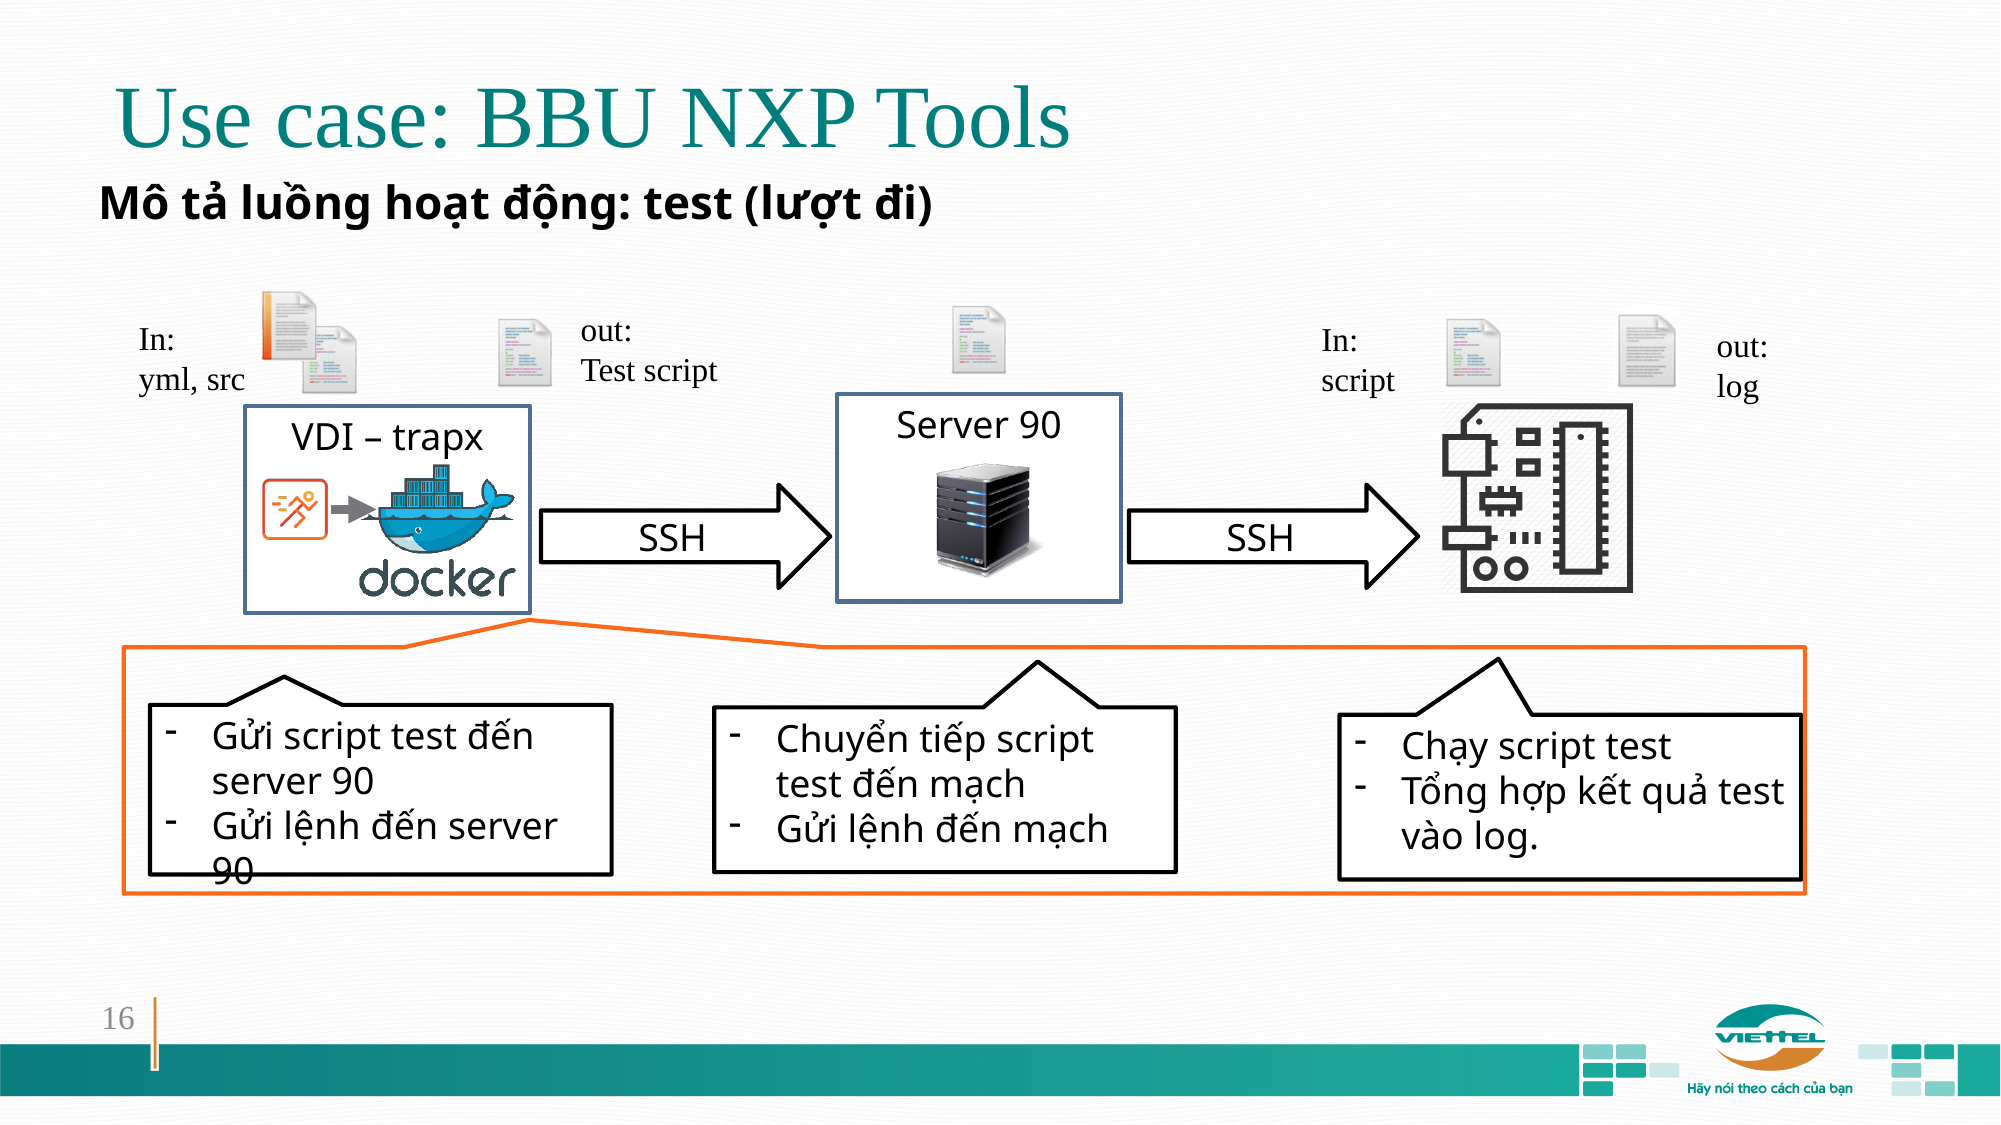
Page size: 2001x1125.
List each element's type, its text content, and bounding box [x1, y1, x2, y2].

text_box out: Test script [565, 300, 747, 396]
text_box [121, 618, 1808, 896]
title Use case: BBU NXP Tools [99, 45, 1900, 180]
text_box In: script [1306, 311, 1430, 406]
slide_number 16 [50, 985, 150, 1046]
picture [0, 0, 2001, 1125]
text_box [245, 405, 531, 614]
text_box SSH [1127, 482, 1421, 591]
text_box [836, 393, 1122, 602]
text_box Mô tả luồng hoạt động: test (lượt đi) [83, 166, 949, 236]
text_box SSH [538, 482, 831, 591]
text_box out: log [1701, 316, 1805, 412]
text_box In: yml, src [123, 310, 287, 405]
